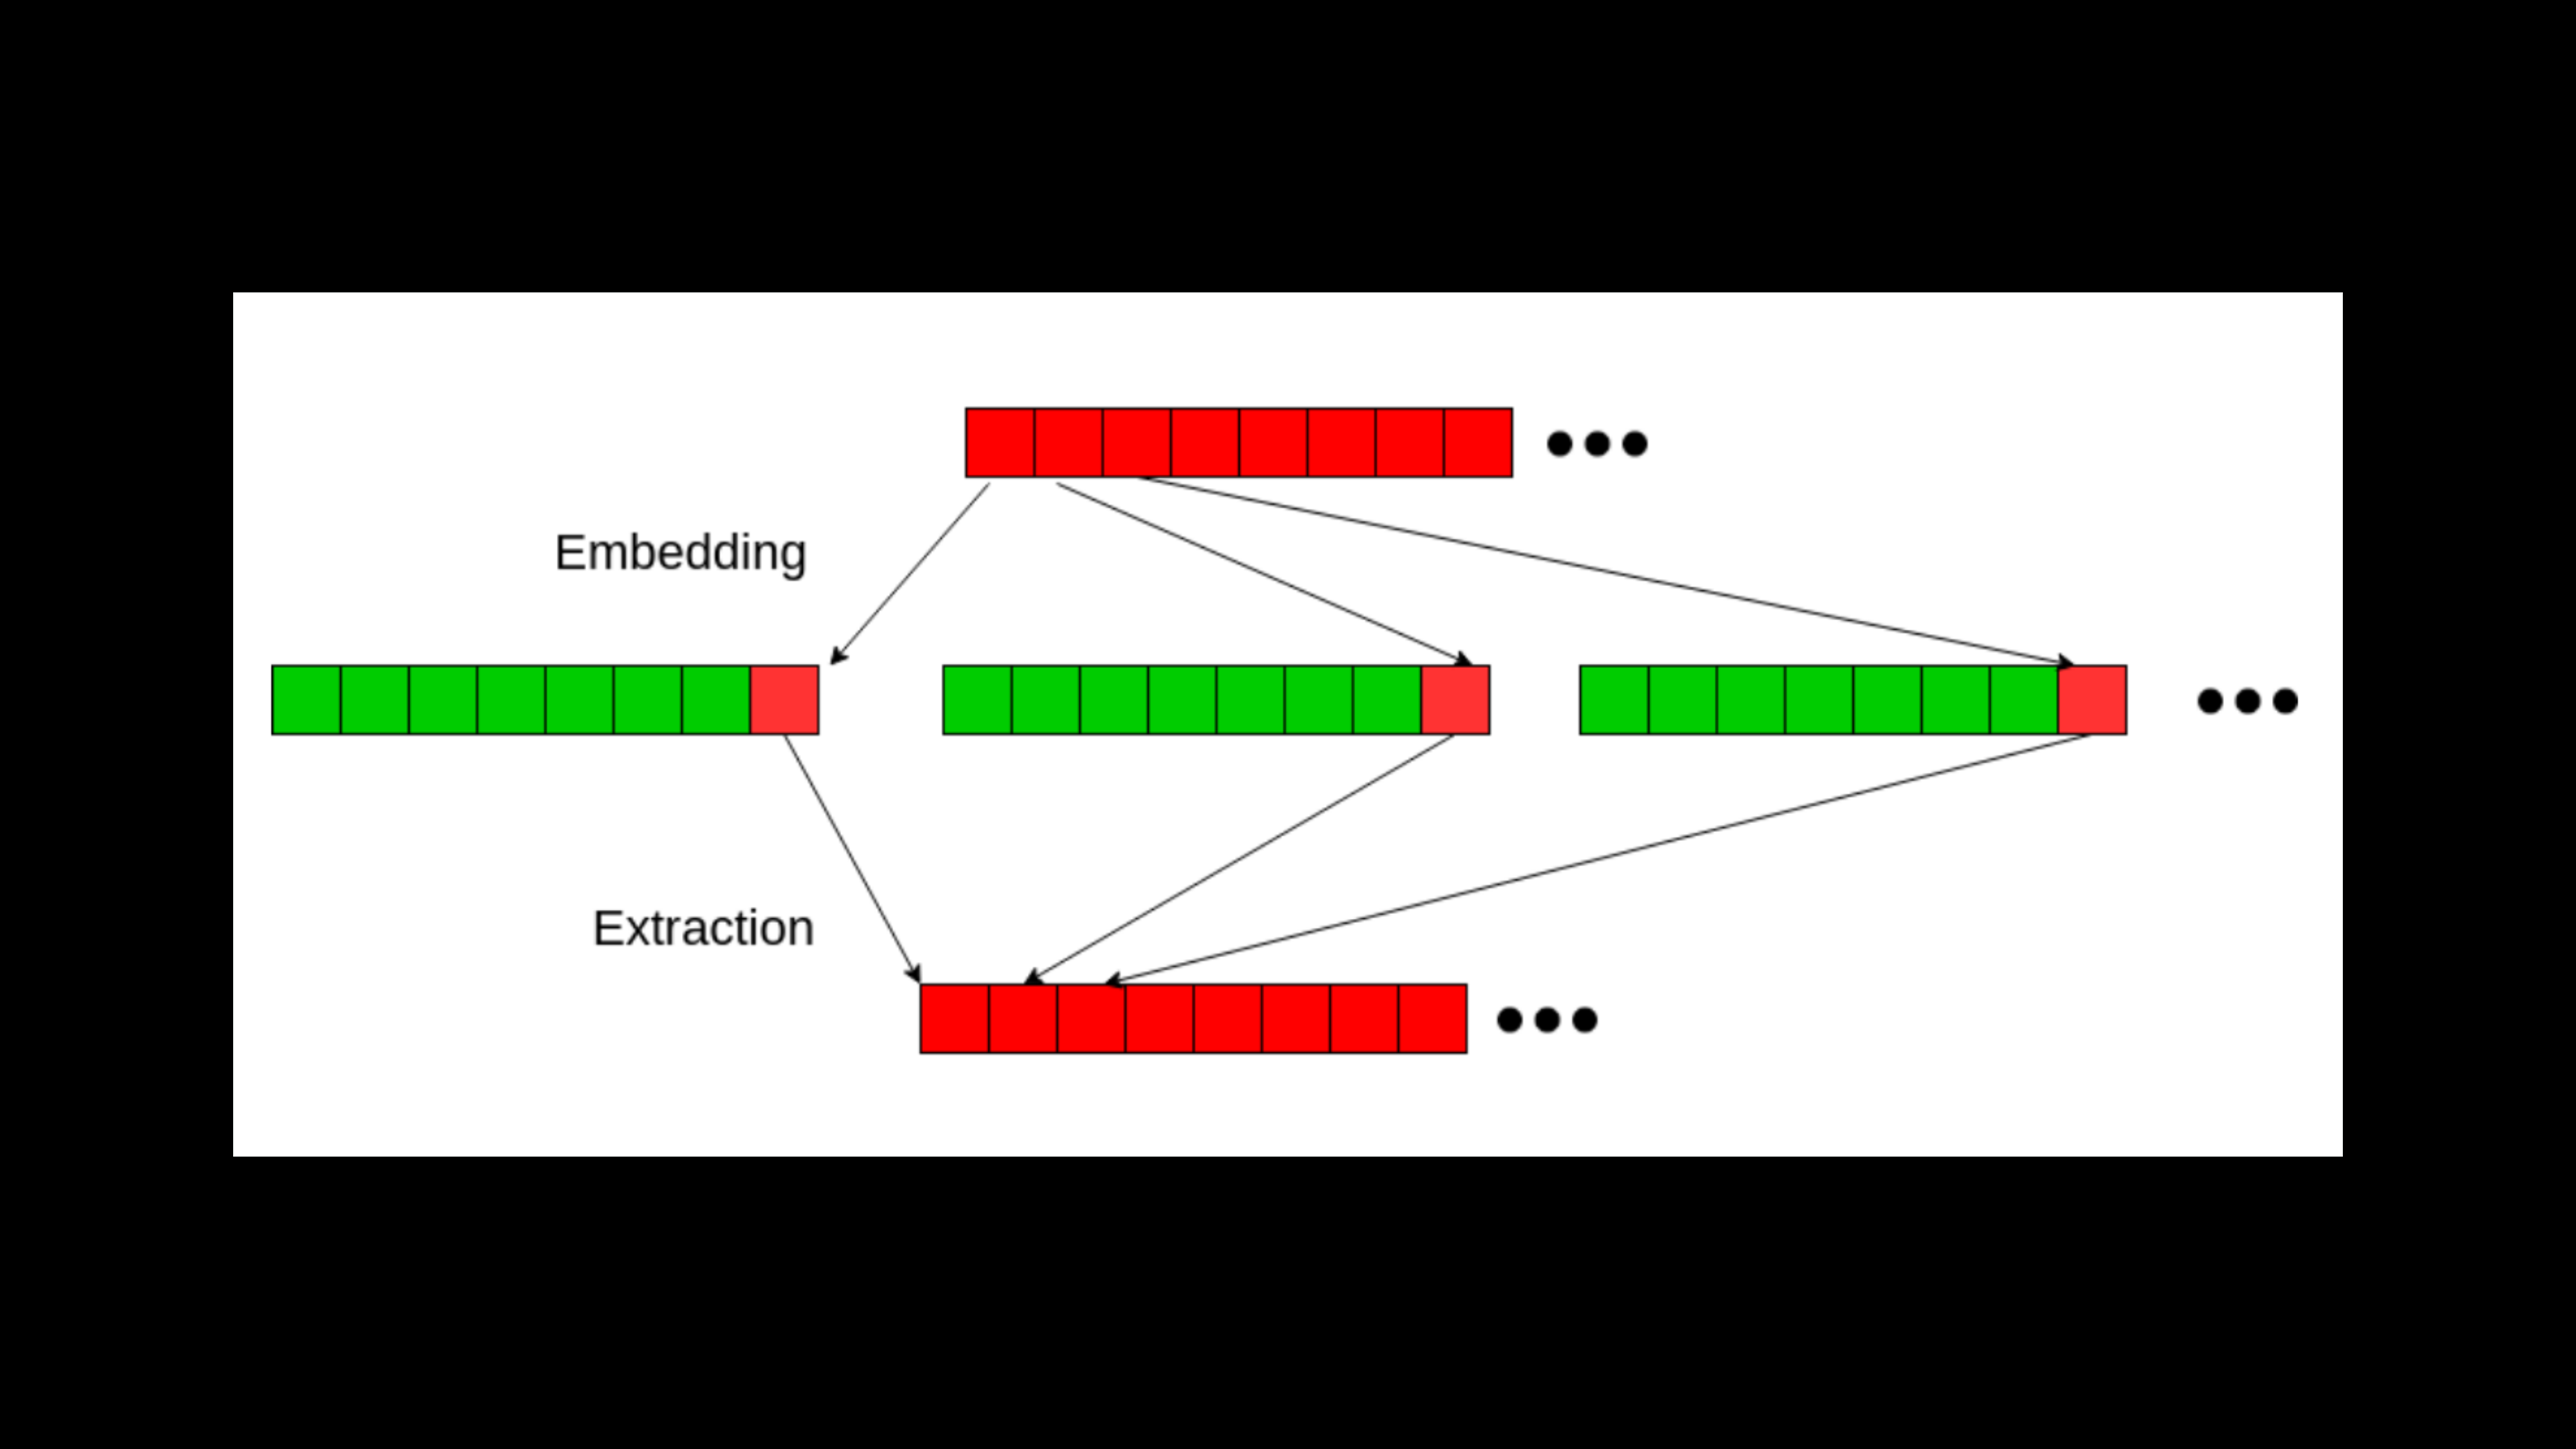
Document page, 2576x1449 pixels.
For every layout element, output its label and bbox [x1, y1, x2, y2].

picture [234, 294, 2342, 1155]
